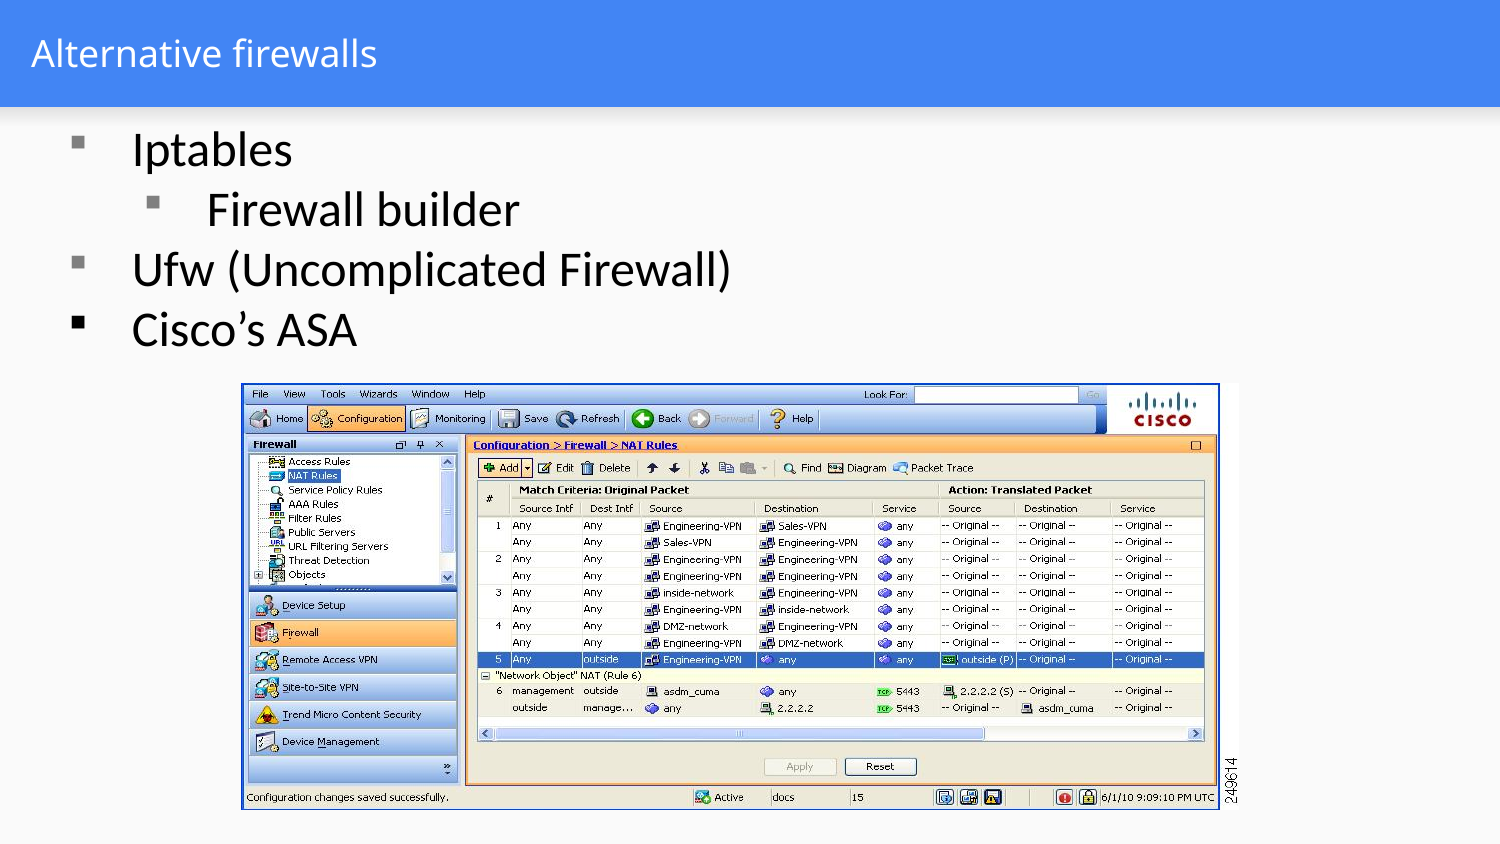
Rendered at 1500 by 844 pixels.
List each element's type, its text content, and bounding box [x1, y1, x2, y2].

picture [241, 382, 1239, 810]
text_box Iptables Firewall builder Ufw (Uncomplicated Firewall) Cisco’s ASA [41, 101, 1439, 844]
title Alternative firewalls [16, 2, 1464, 102]
